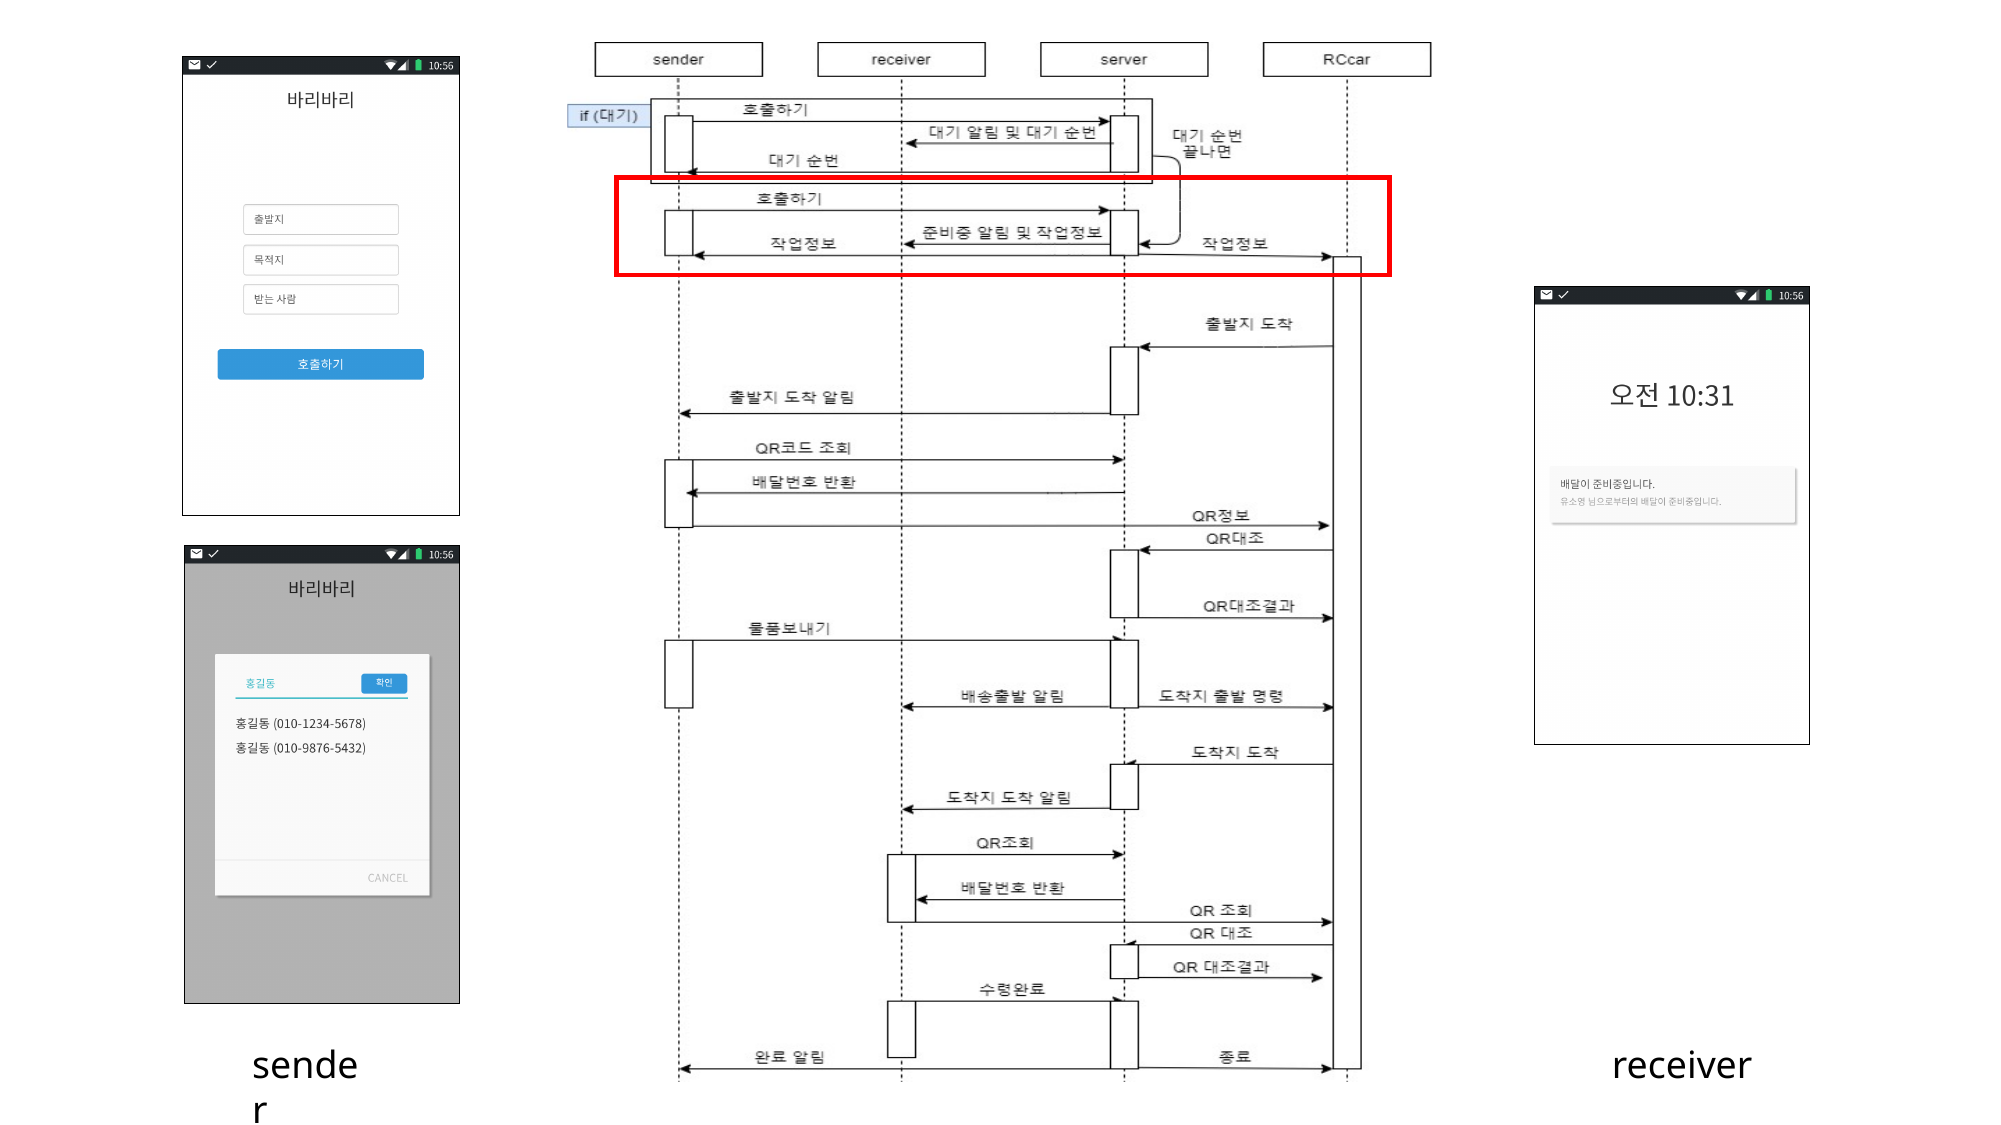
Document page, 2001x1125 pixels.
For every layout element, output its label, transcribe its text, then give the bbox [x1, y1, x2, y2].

picture [182, 56, 460, 516]
picture [184, 545, 460, 1004]
picture [1534, 286, 1810, 745]
text_box receiver [1597, 1034, 1779, 1094]
text_box sender [237, 1034, 385, 1125]
picture [567, 42, 1433, 1082]
